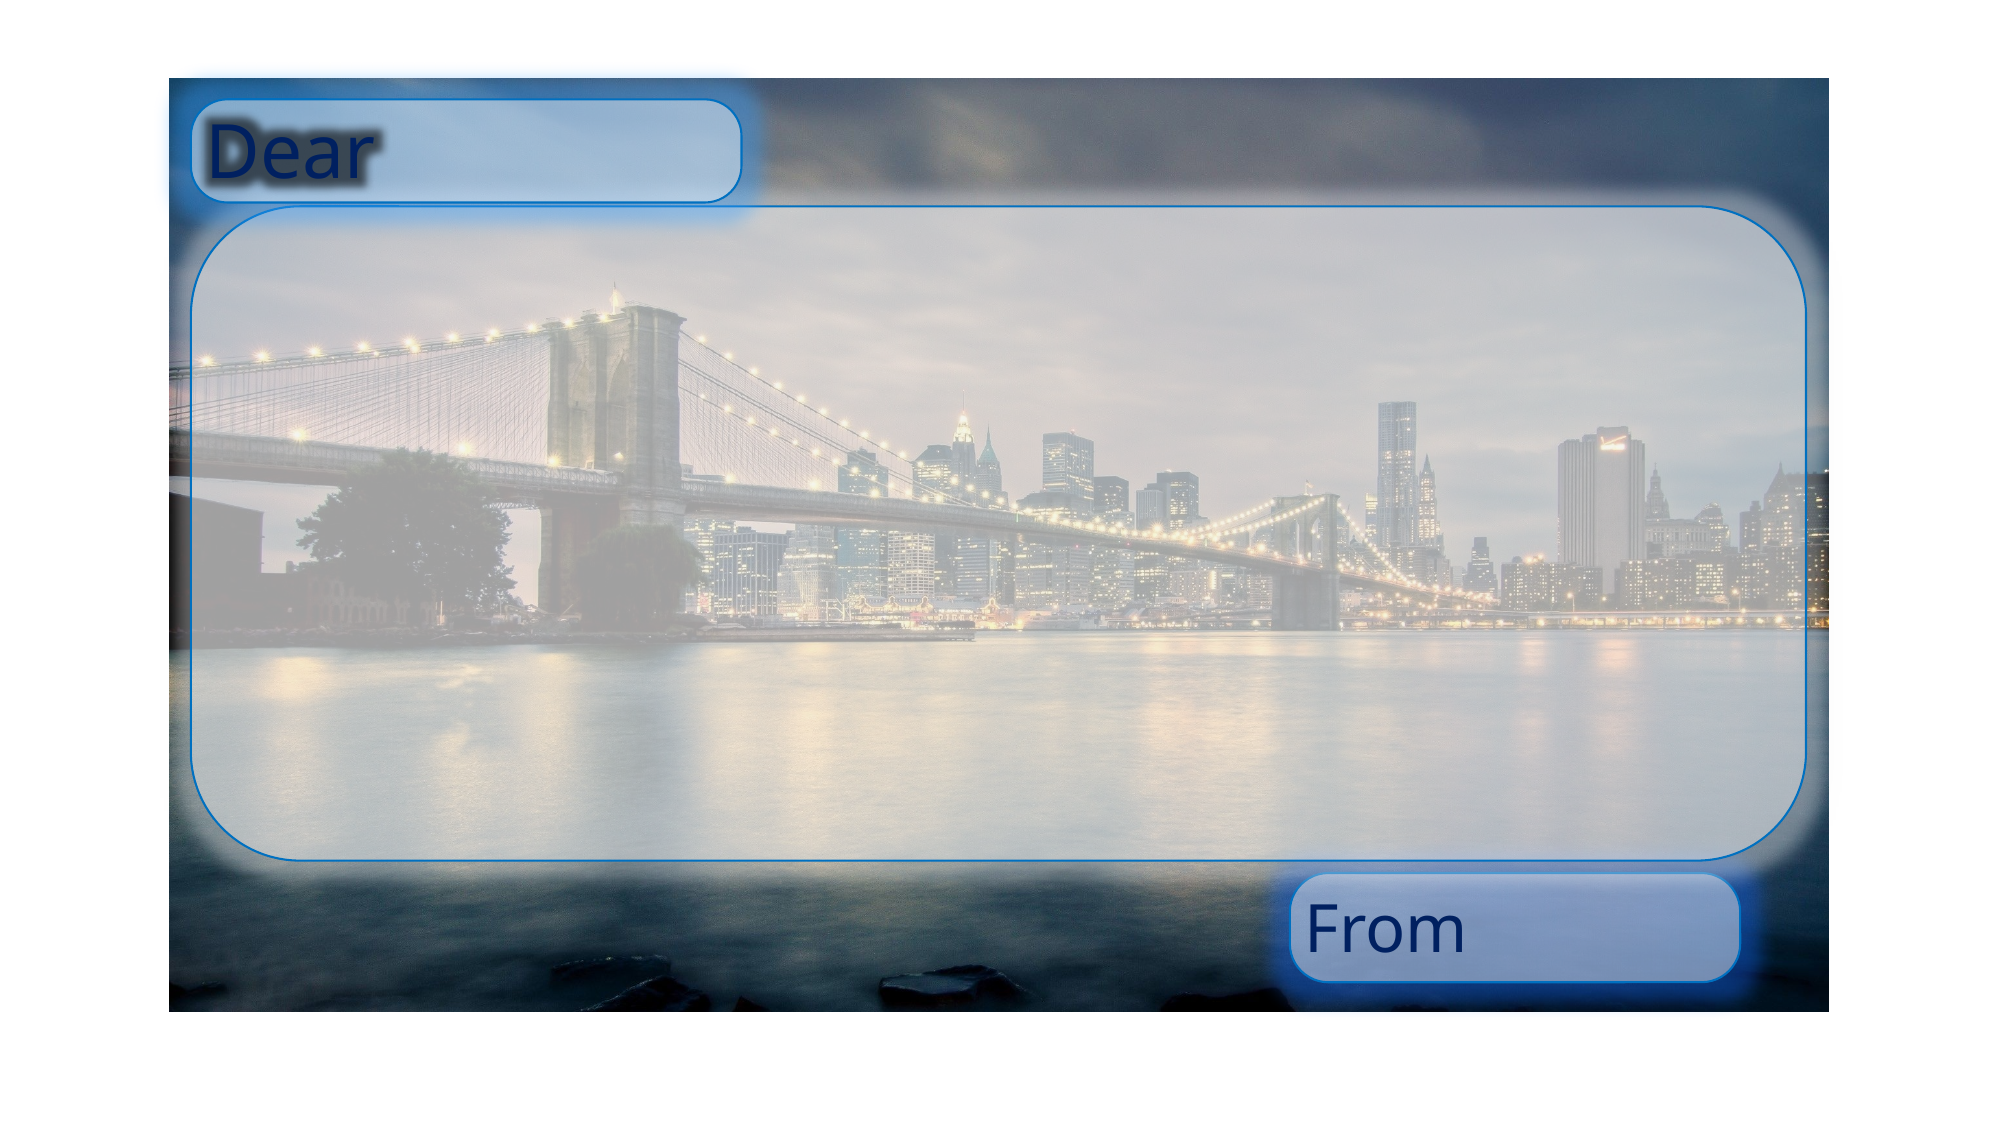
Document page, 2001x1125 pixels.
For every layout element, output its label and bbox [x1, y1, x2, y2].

text_box [169, 78, 1829, 1012]
